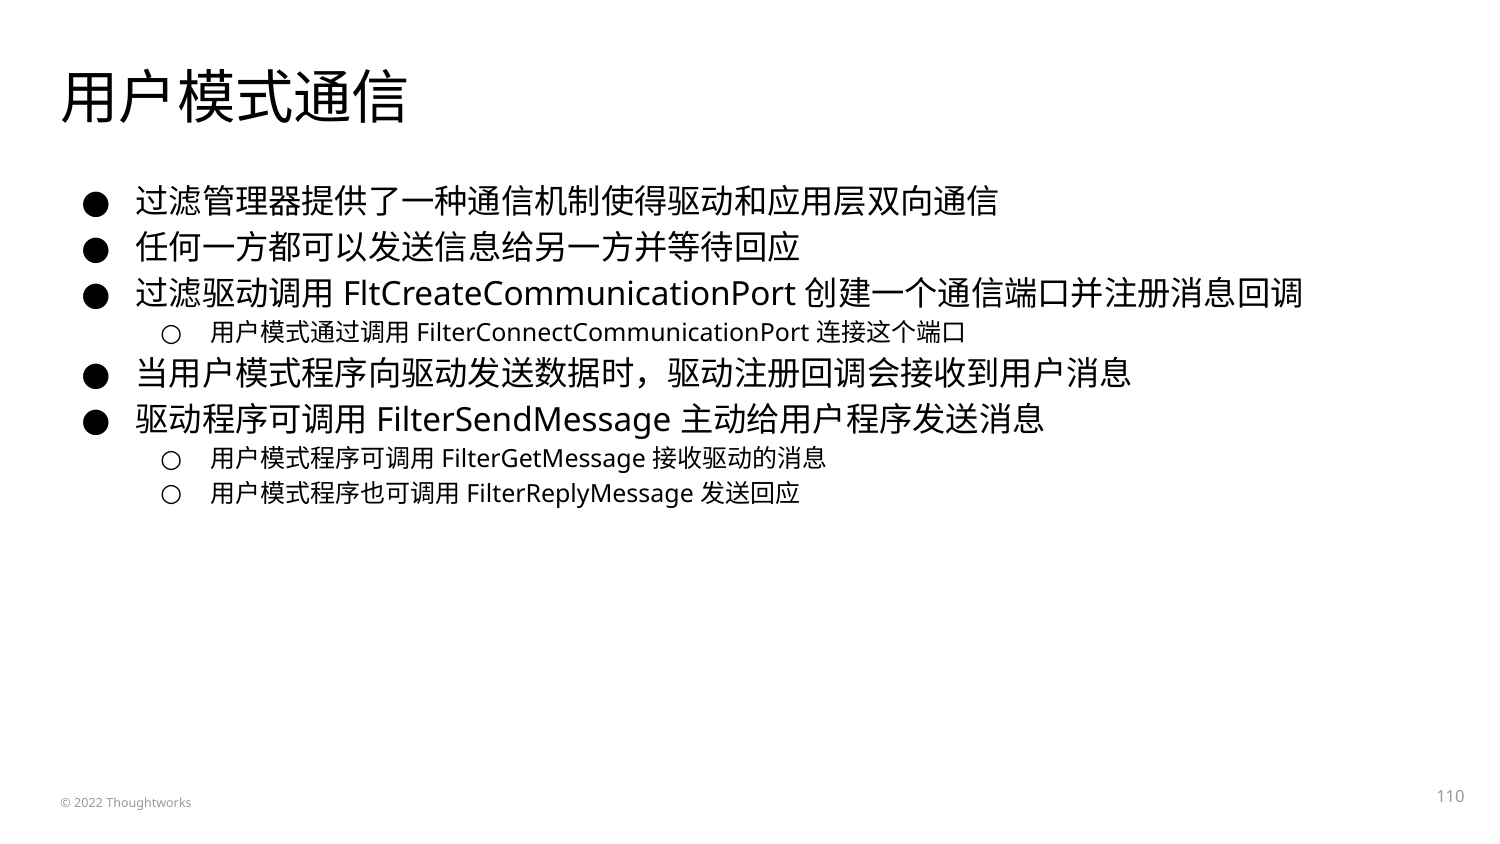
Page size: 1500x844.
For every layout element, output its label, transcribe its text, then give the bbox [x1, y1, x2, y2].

slide_number ‹#› [1389, 764, 1480, 830]
title 用户模式通信 [60, 60, 1440, 154]
list 过滤管理器提供了一种通信机制使得驱动和应用层双向通信 任何一方都可以发送信息给另一方并等待回应 过滤驱动调用FltCreateCommunicationPort创建一个通信端口并注册消息回调 用户模式通过调用FilterConnectCommunicationPort连接这个端口 当用户模式程序向驱动发送数据时，驱动注册回调会接收到用户消息 驱动程序可调用FilterSendMessage主动给用户程序发送消息 用户模式程序可调用FilterGetMessage接收驱动的消息 用户模式程序也可调用FilterReplyMessage发送回应 [60, 174, 1440, 736]
